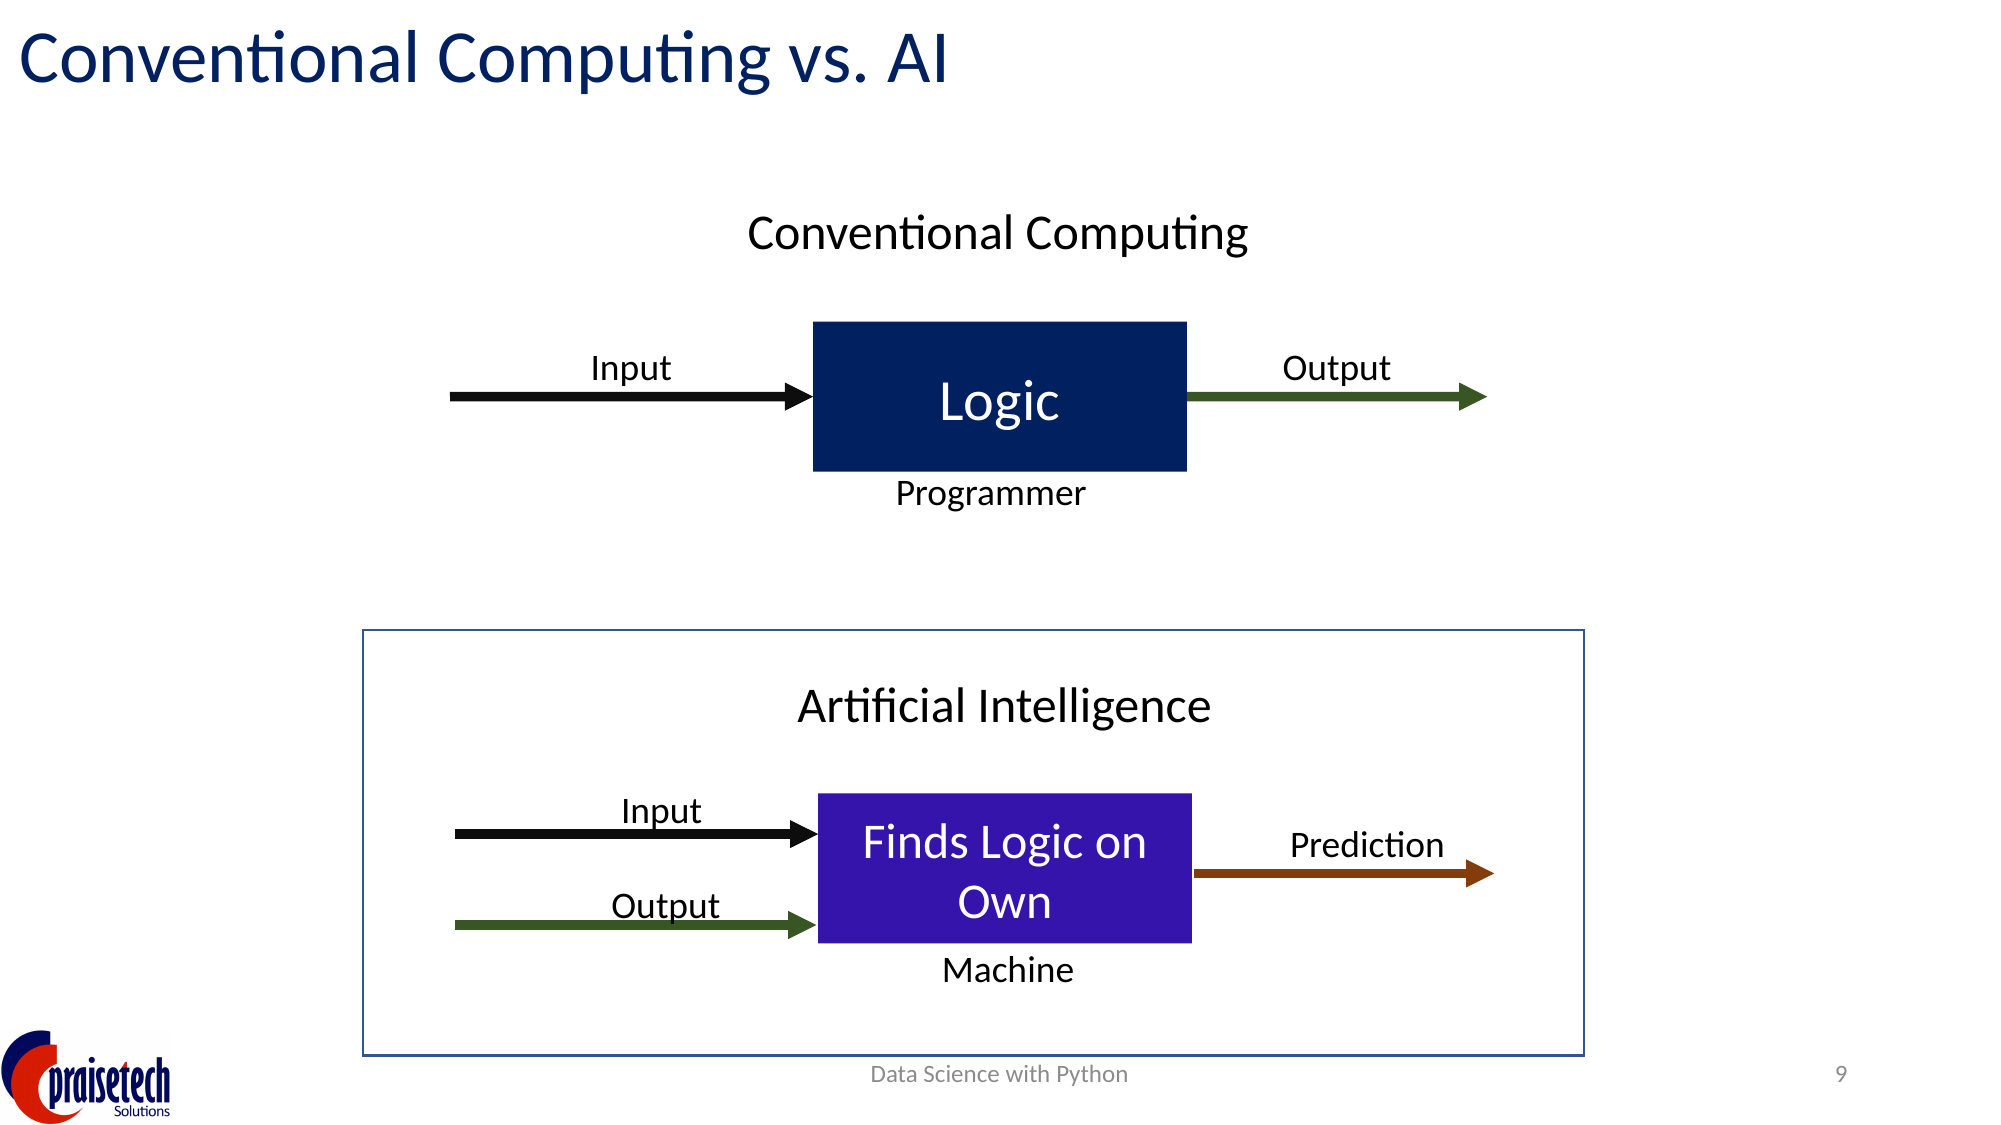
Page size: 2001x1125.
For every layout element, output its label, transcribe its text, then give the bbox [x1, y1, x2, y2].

footer Data Science with Python [662, 1057, 1338, 1103]
slide_number 9 [1412, 1042, 1863, 1103]
text_box Conventional Computing vs. AI [4, 0, 966, 105]
text_box Conventional Computing [732, 192, 1264, 267]
text_box Programmer [881, 460, 1103, 521]
text_box Logic [812, 321, 1188, 473]
text_box [362, 629, 1585, 1057]
text_box Output [1267, 336, 1407, 396]
picture [0, 1029, 172, 1125]
text_box Input [575, 336, 687, 396]
